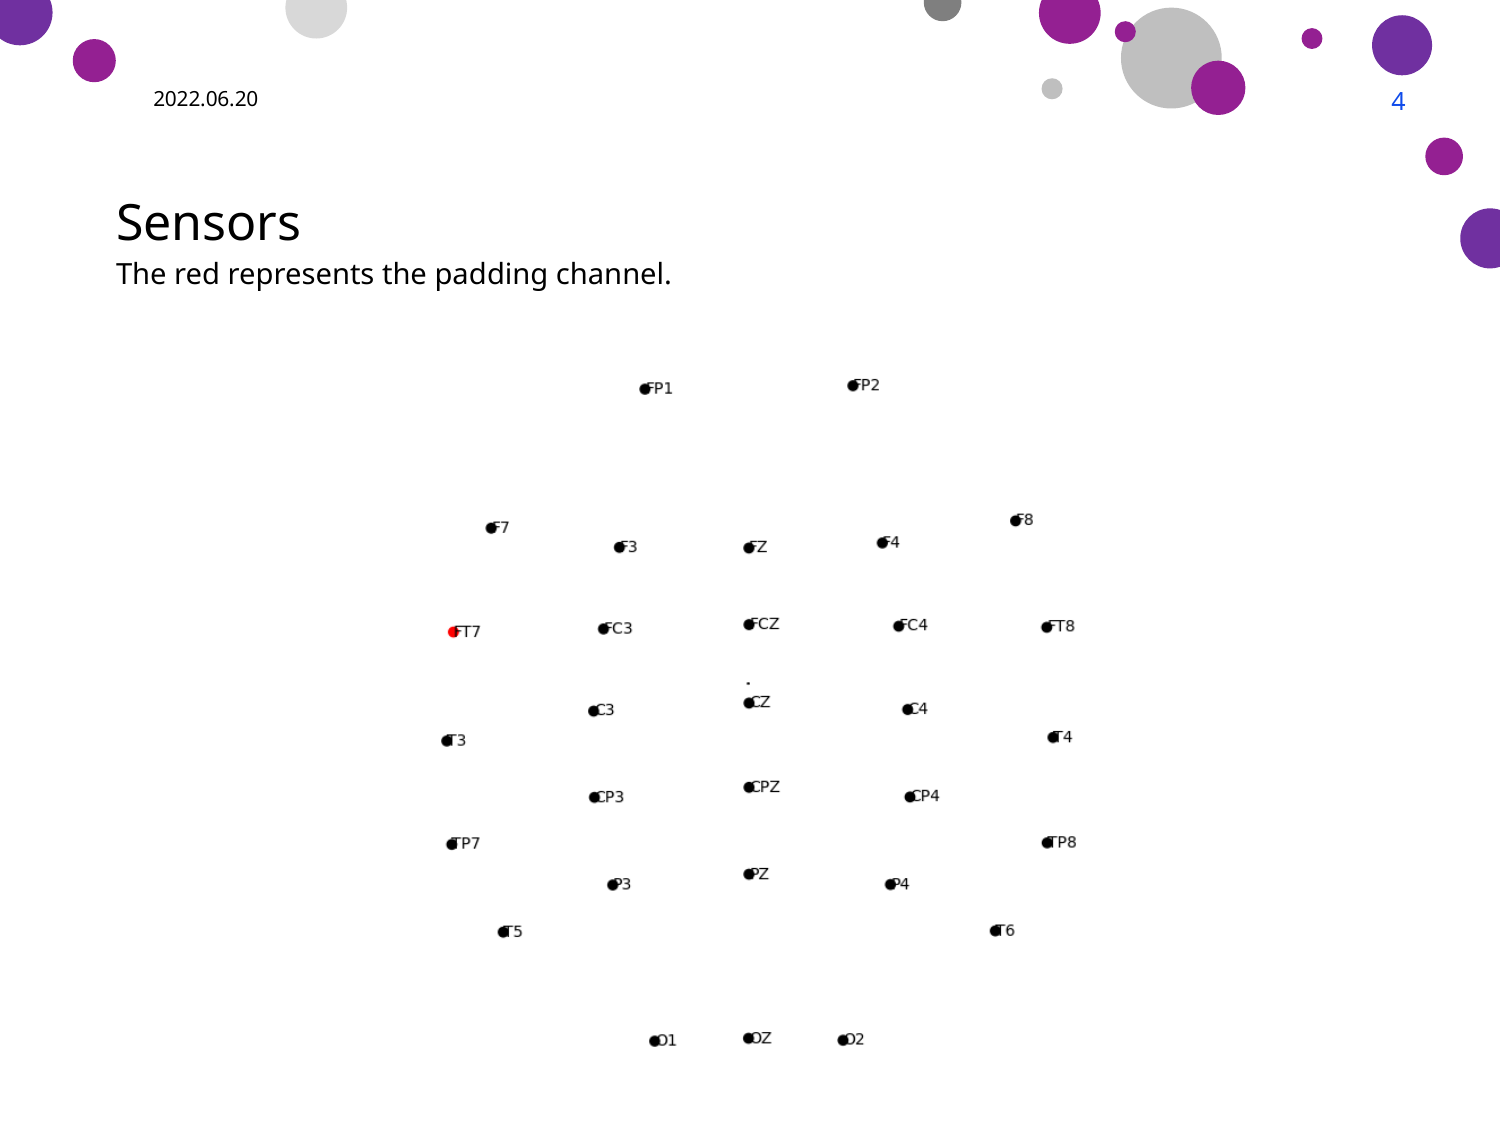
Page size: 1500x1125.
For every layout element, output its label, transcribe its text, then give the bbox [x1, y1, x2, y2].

title Sensors The red represents the padding channel. [116, 181, 1222, 354]
list 2022.06.20 [115, 88, 276, 171]
picture [387, 352, 1113, 1074]
